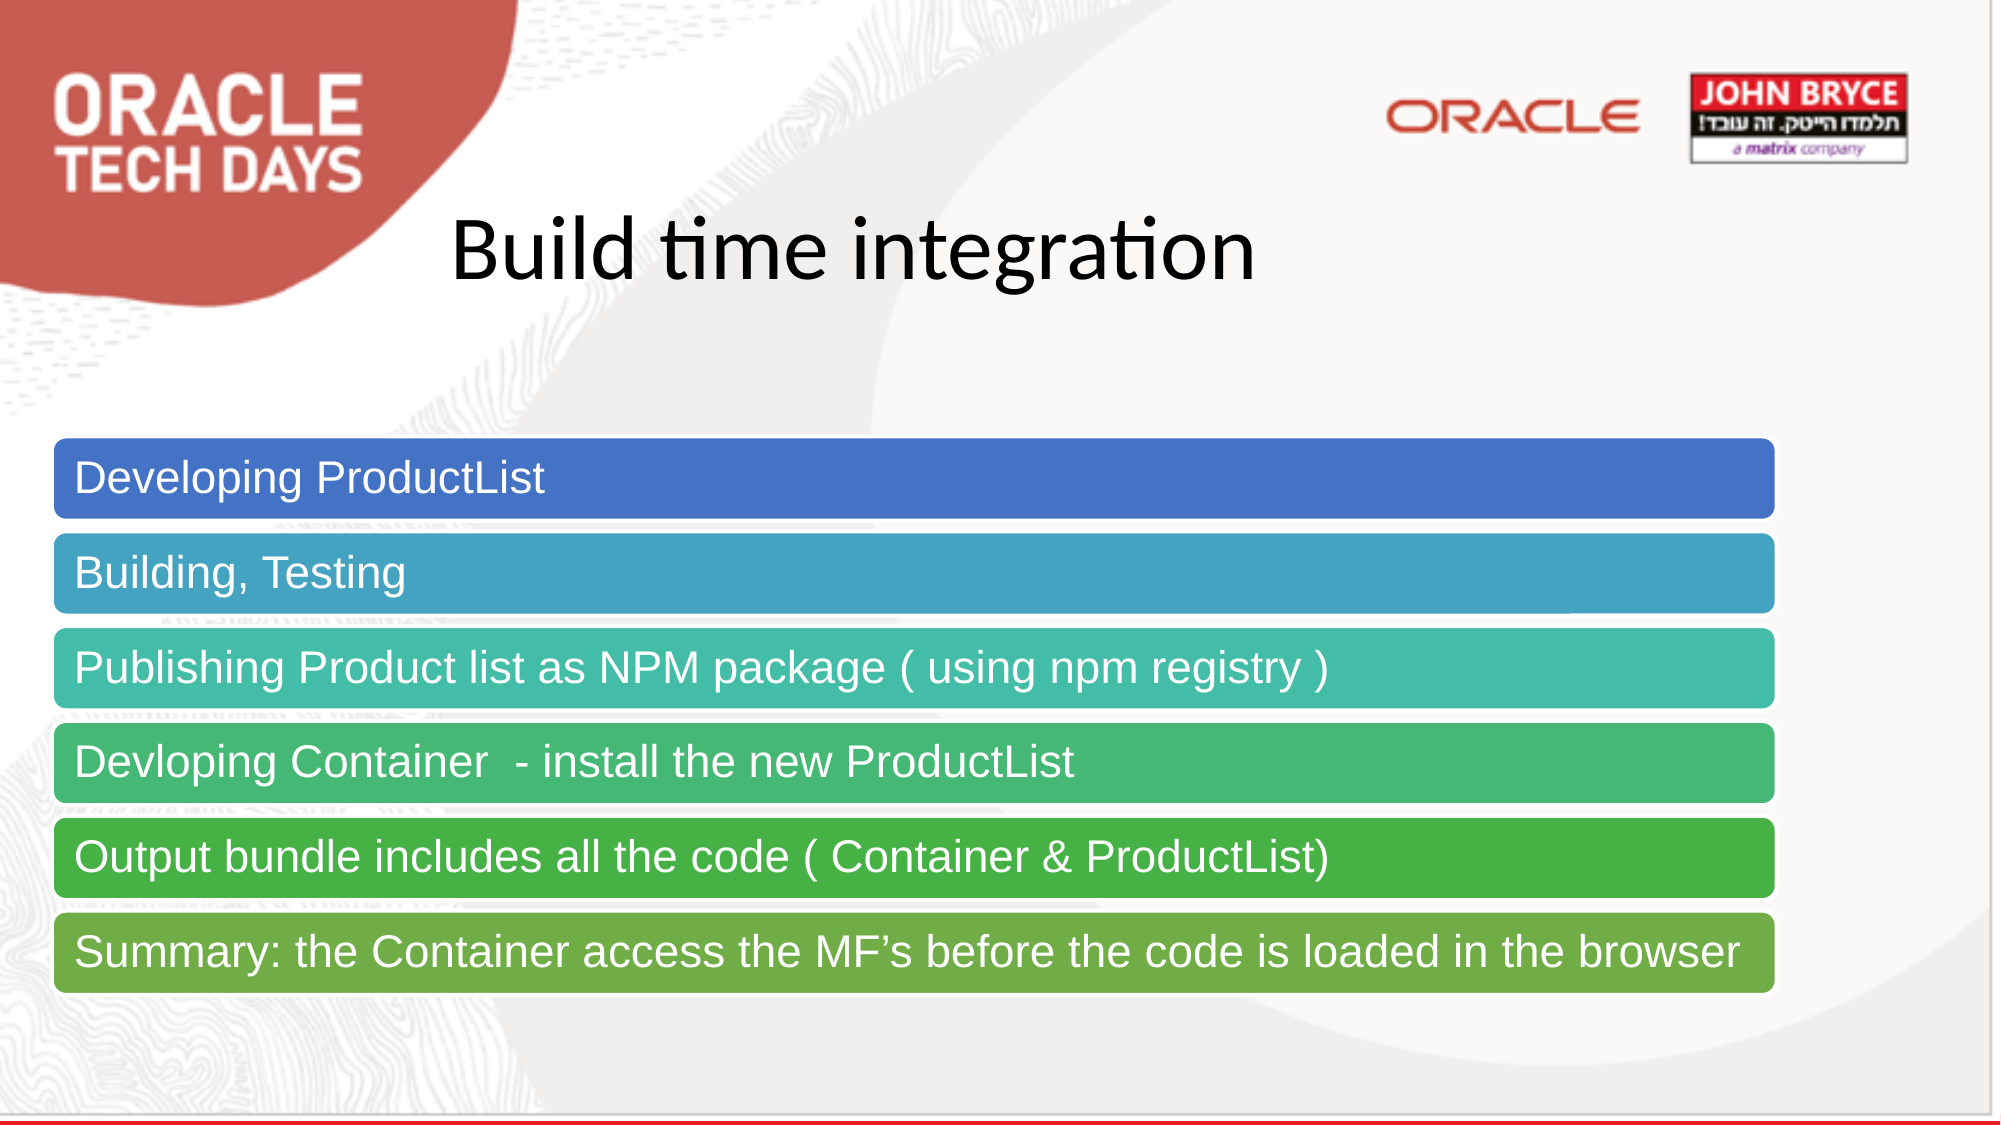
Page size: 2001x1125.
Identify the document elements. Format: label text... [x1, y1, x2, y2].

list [51, 358, 1777, 1073]
title Build time integration [435, 141, 1777, 356]
picture [0, 0, 2001, 1125]
